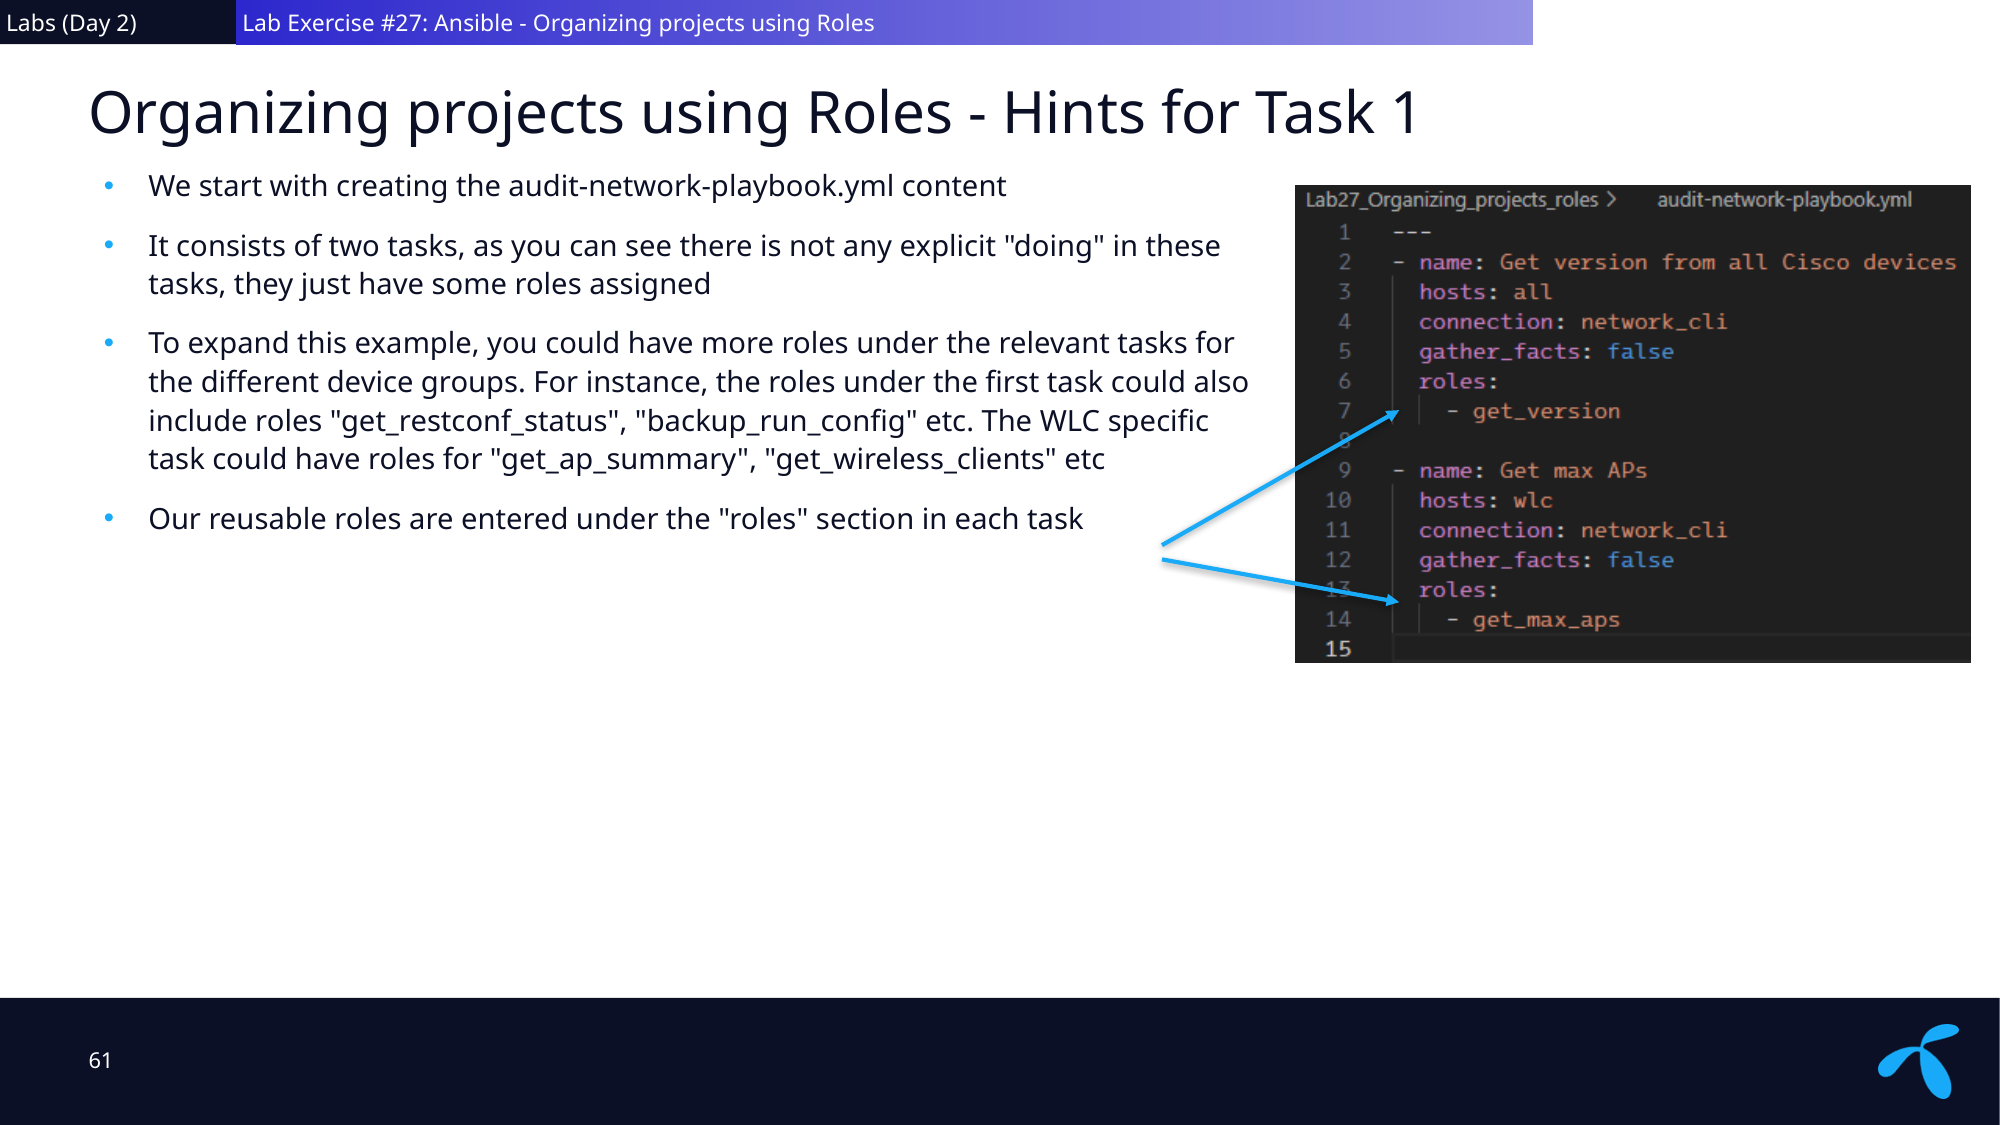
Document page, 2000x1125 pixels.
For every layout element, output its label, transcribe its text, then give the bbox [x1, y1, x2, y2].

text_box Lab Exercise #27: Ansible - Organizing projects using Roles [236, 0, 1533, 45]
picture [1878, 1024, 1959, 1099]
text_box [1161, 409, 1400, 546]
slide_number 61 [88, 1024, 237, 1099]
text_box We start with creating the audit-network-playbook.yml content It consists of two tasks, as you can see there is not any explicit "doing" in these tasks, they just have some roles assigned To expand this example, you could have more roles under the relevant tasks for the different device groups. For instance, the roles under the first task could also include roles "get_restconf_status", "backup_run_config" etc. The WLC specific task could have roles for "get_ap_summary", "get_wireless_clients" etc Our reusable roles are entered under the "roles" section in each task [104, 134, 1266, 997]
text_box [1161, 559, 1400, 603]
picture [1294, 185, 1971, 663]
footer Labs (Day 2) [0, 0, 236, 45]
title Organizing projects using Roles - Hints for Task 1 [88, 70, 1911, 160]
